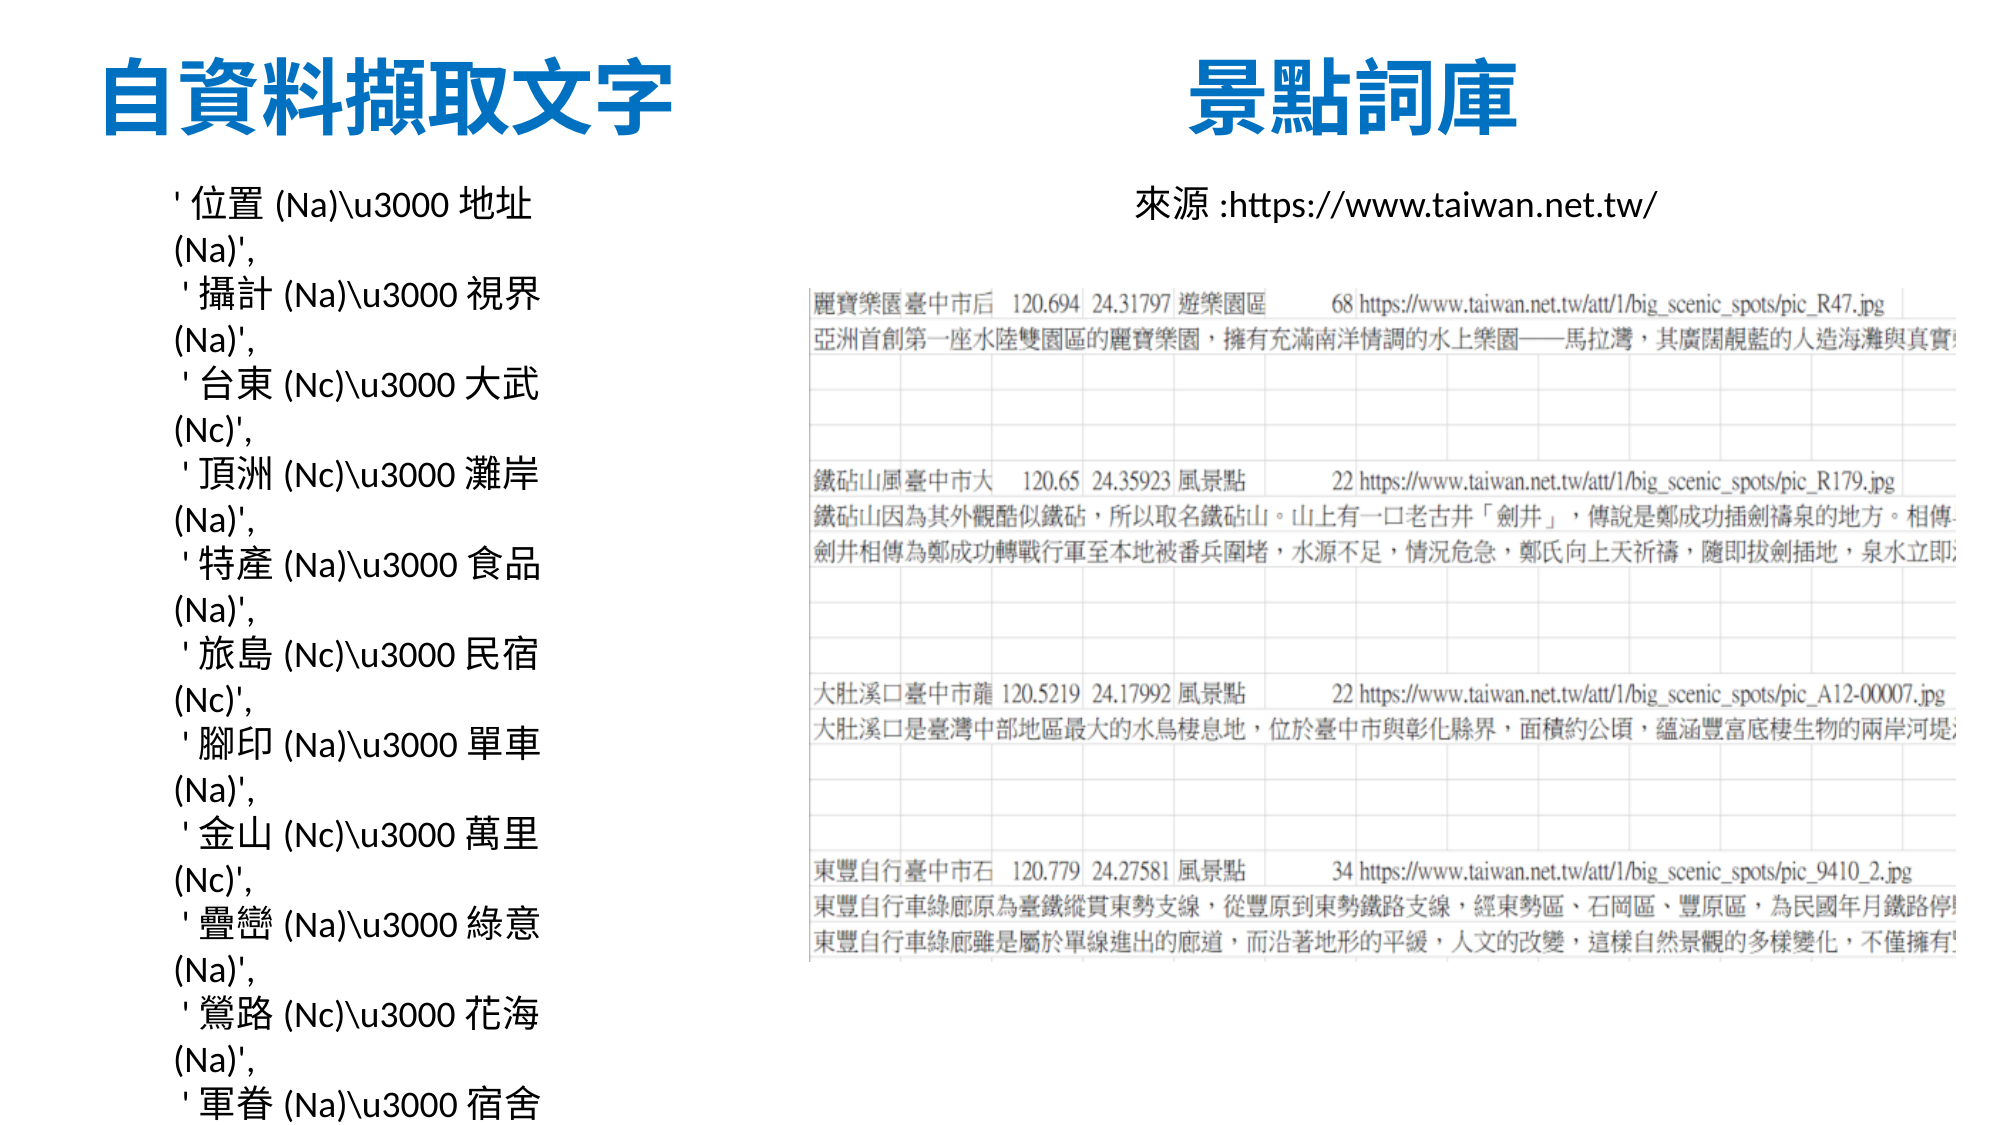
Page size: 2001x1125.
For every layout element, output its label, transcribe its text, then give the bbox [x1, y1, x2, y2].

picture [809, 288, 1956, 962]
text_box 來源:https://www.taiwan.net.tw/ [1120, 172, 1673, 233]
text_box 自資料擷取文字 [79, 38, 693, 154]
text_box '位置(Na)\u3000地址(Na)', '攝計(Na)\u3000視界(Na)', '台東(Nc)\u3000大武(Nc)', '頂洲(Nc)\u3000灘岸(Na)', '特產(Na)\u3000食品(Na)', '旅島(Nc)\u3000民宿(Nc)', '腳印(Na)\u3000單車(Na)', '金山(Nc)\u3000萬里(Nc)', '疊巒(Na)\u3000綠意(Na)', '鶯路(Nc)\u3000花海(Na)', '軍眷(Na)\u3000宿舍(Nc)', '濟南(Nc)\u3000基督(Nb)', '樓梯(Na)\u3000角落(Nc)', '活動(Na)\u3000本質(Na)', '術家(Na)\u3000心思(Na)', '航勤(Na)\u3000北路(Nc)', '老人(Na)\u3000小孩(Na)', '台南(Nc)\u3000夜市(Nc)', '斥候(Na)\u3000步兵(Na)', [158, 172, 614, 1125]
text_box 景點詞庫 [1172, 38, 1535, 154]
